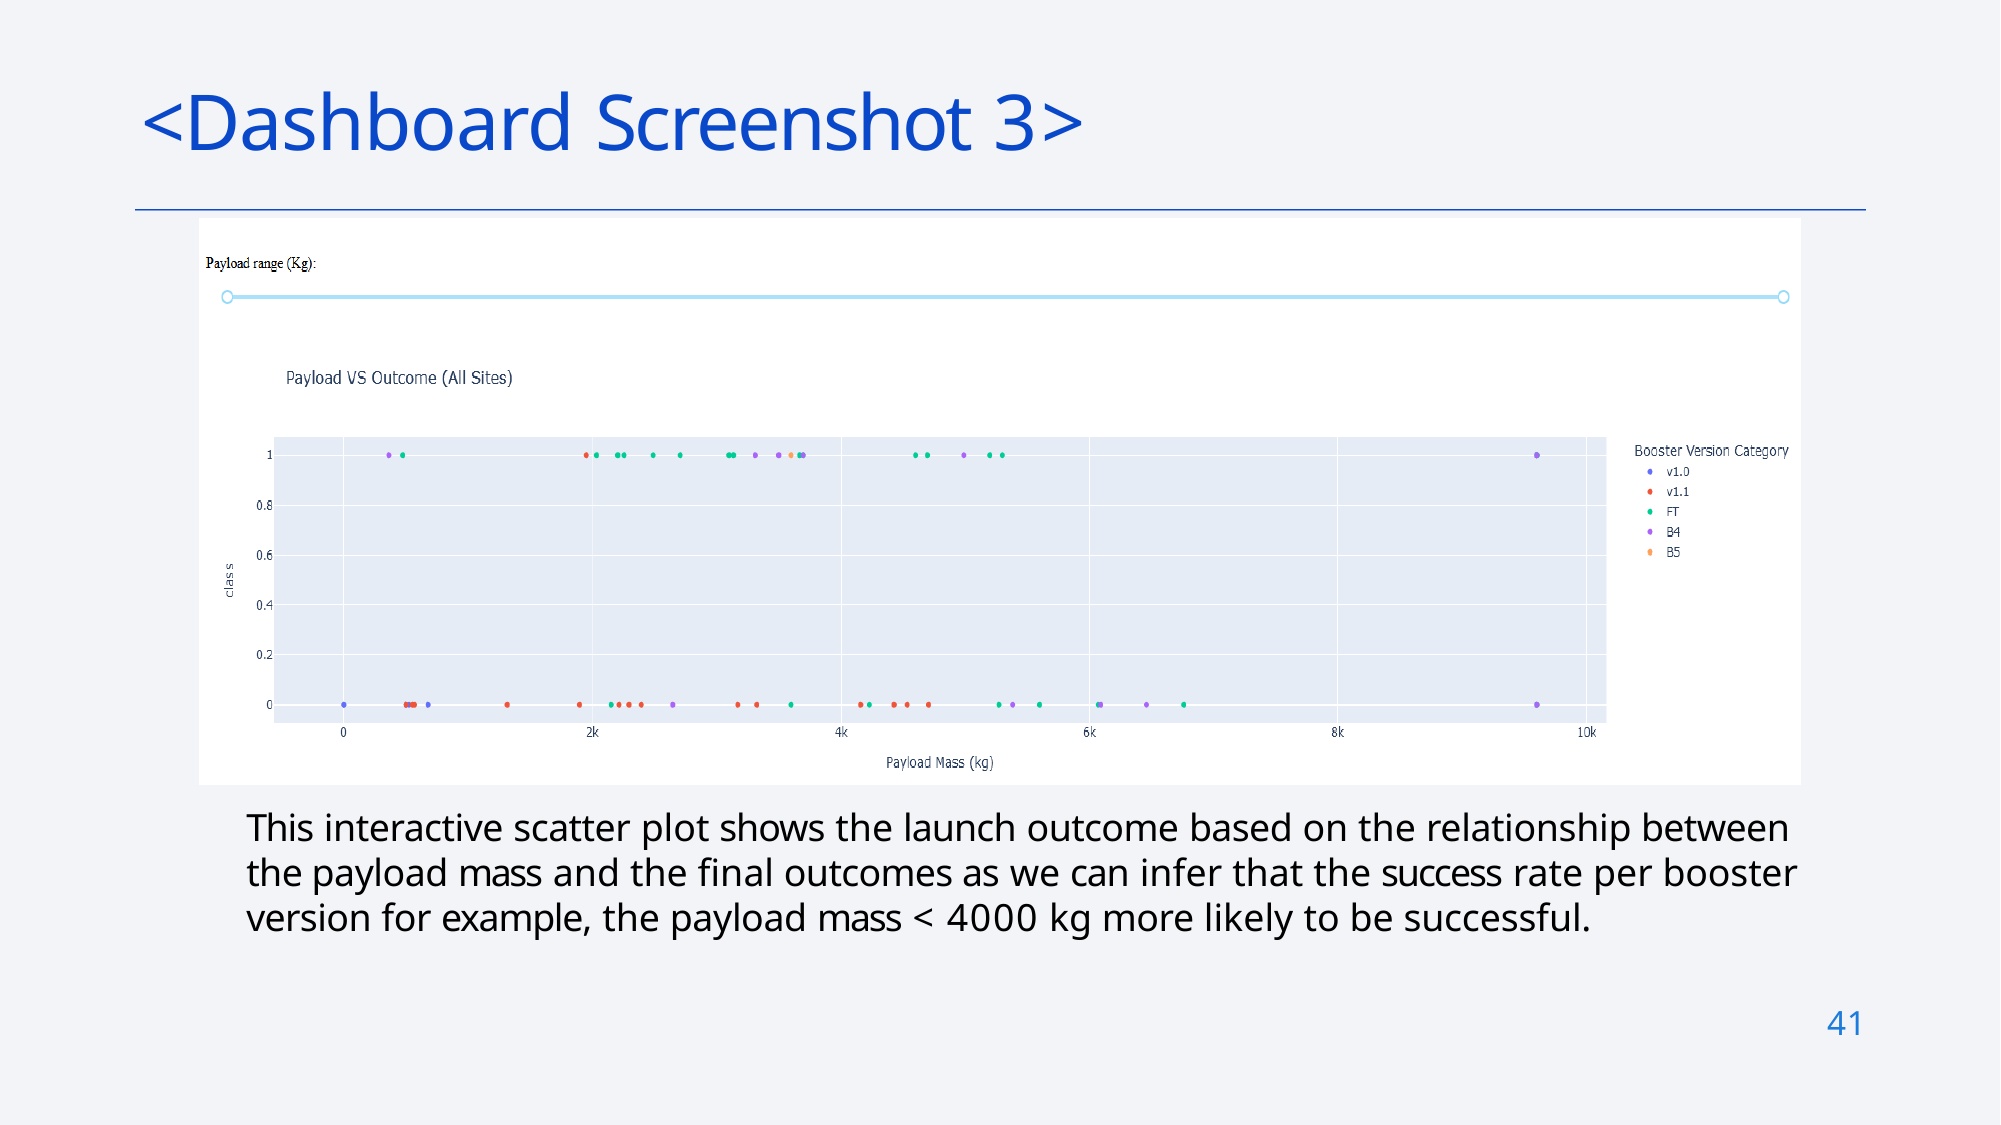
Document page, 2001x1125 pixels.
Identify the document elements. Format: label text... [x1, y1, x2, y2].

title <Dashboard Screenshot 3> [139, 71, 1861, 262]
picture [0, 0, 2000, 1125]
text_box This interactive scatter plot shows the launch outcome based on the relationship between the payload mass and the final outcomes as we can infer that the success rate per booster version for example, the payload mass < 4000 kg more likely to be successful. 41 [244, 801, 1867, 1042]
